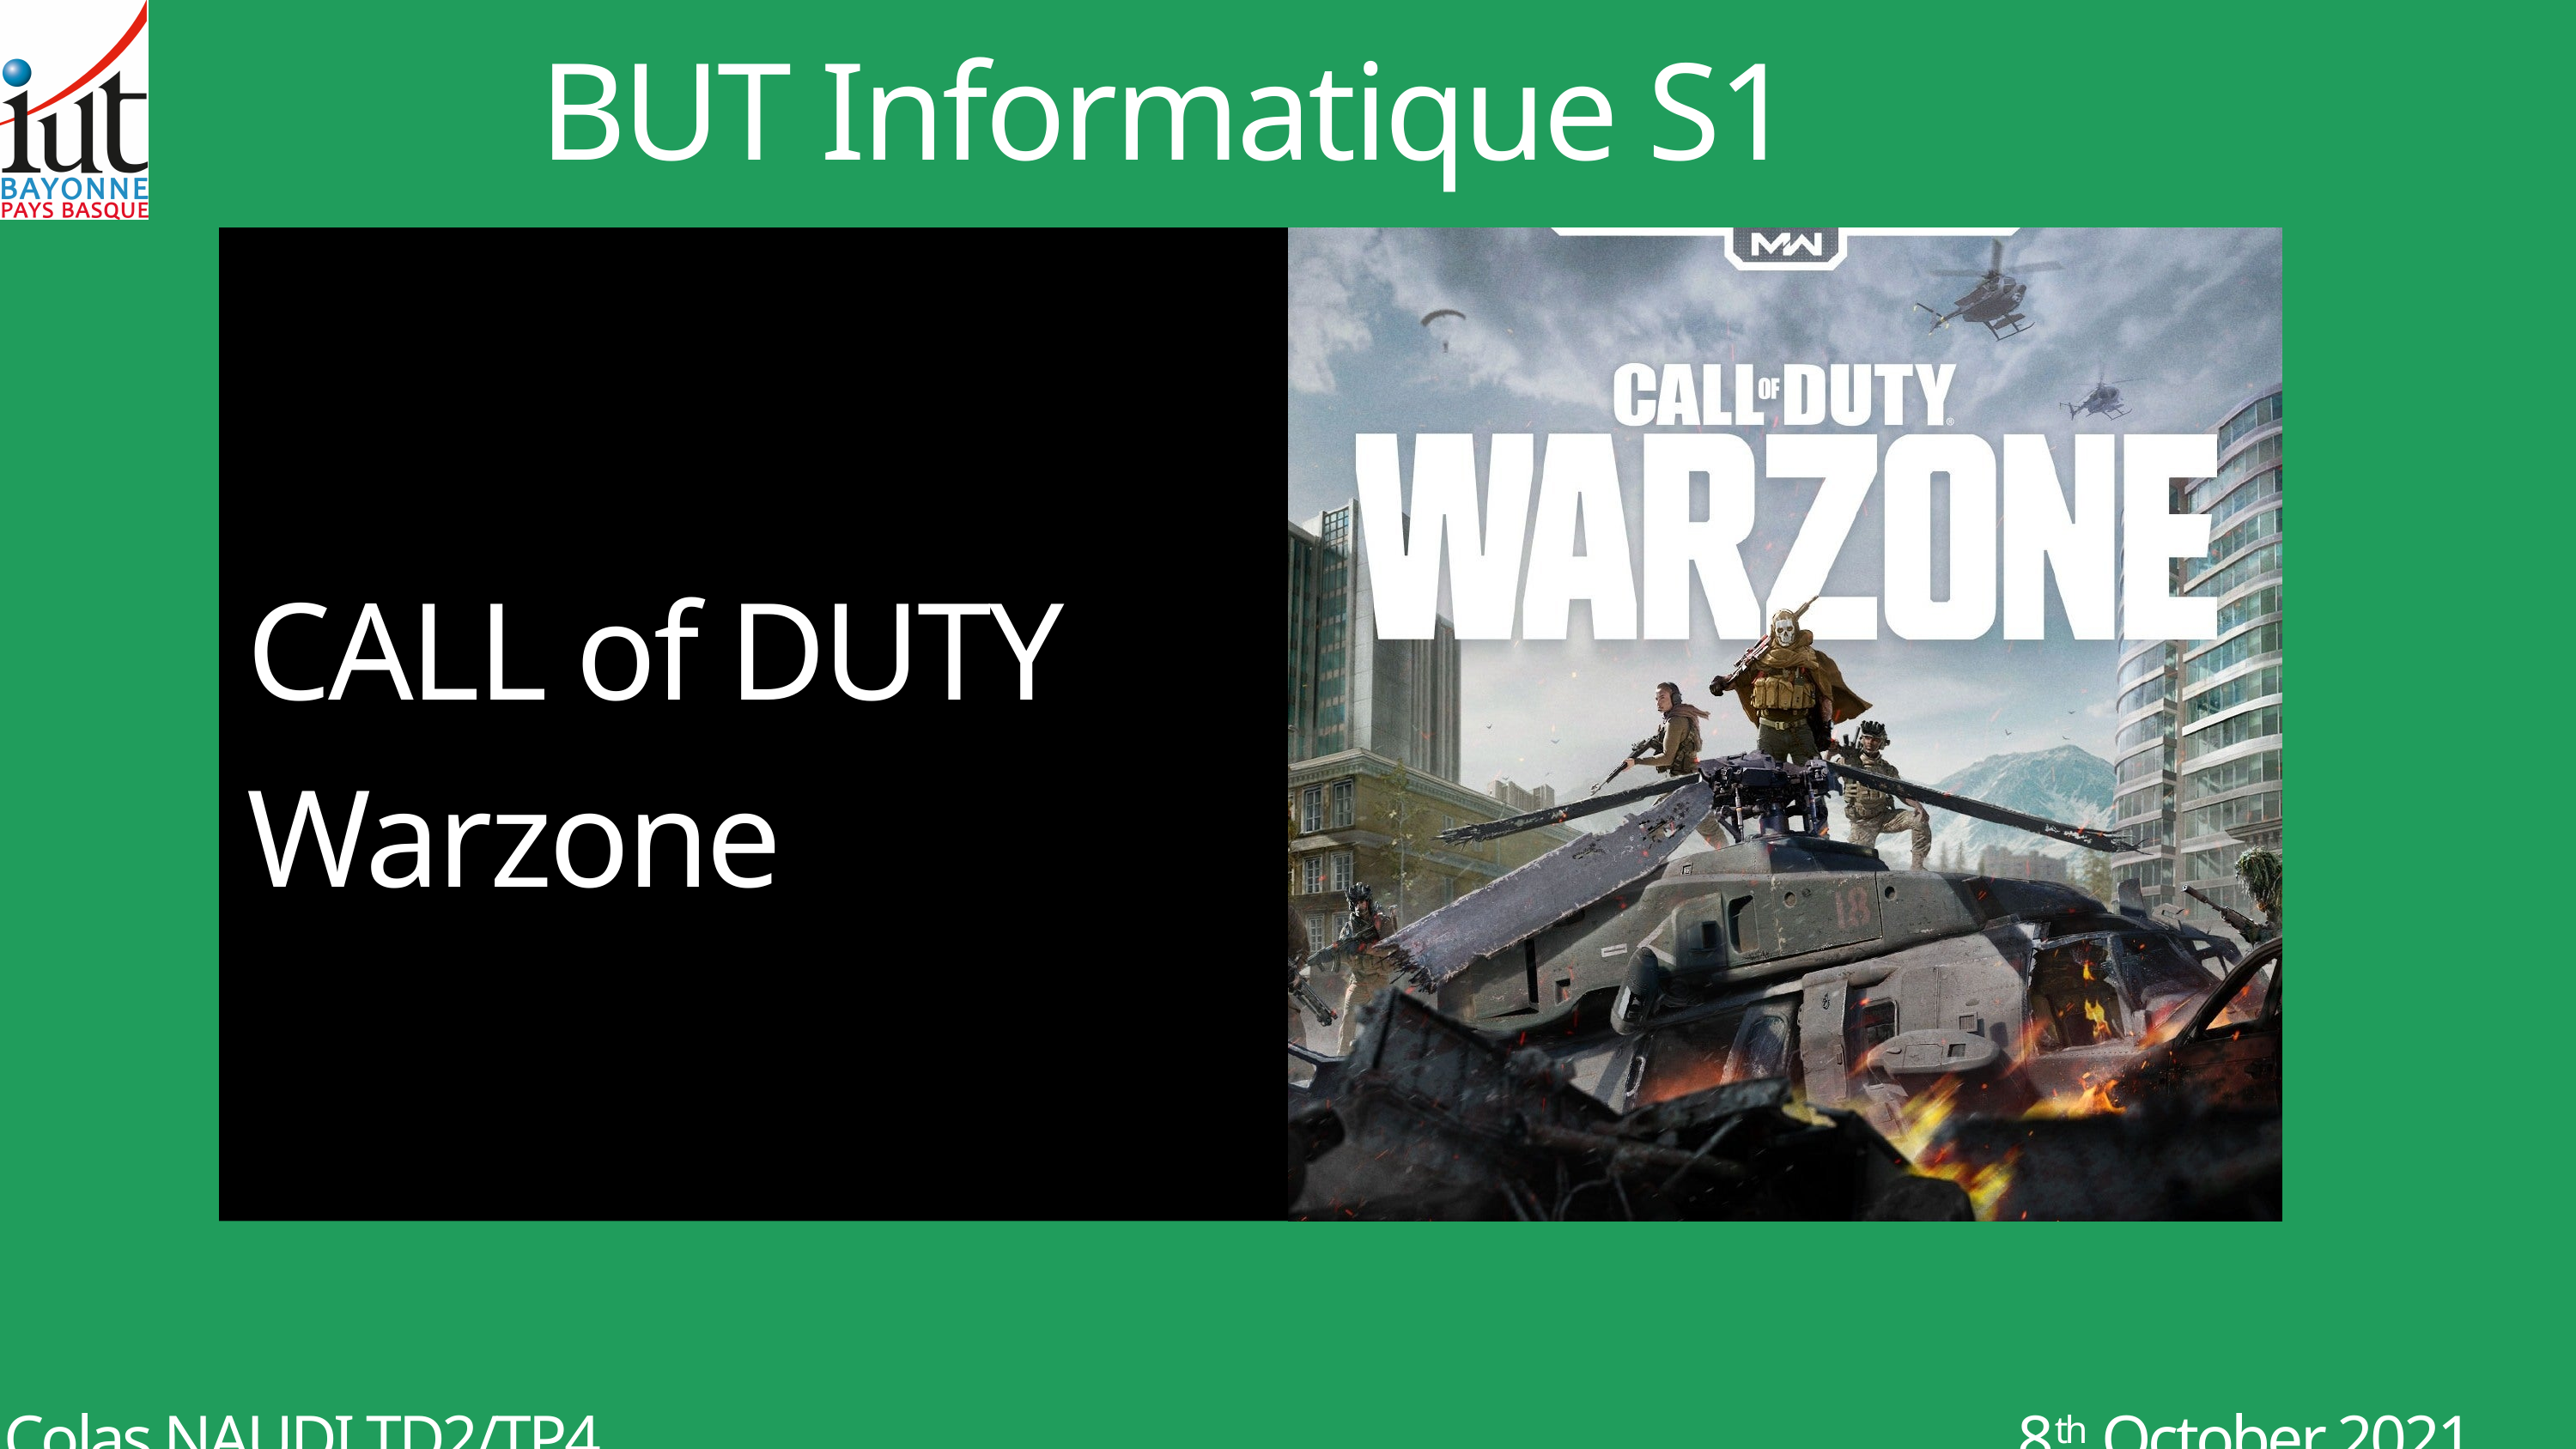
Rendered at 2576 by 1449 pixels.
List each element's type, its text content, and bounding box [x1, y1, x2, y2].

text_box 8th October 2021 [2017, 1288, 2576, 1449]
text_box BUT Informatique S1 [539, 0, 2043, 188]
text_box Colas NAUDI TD2/TP4 [3, 1288, 1546, 1449]
picture [0, 0, 149, 220]
picture [1287, 227, 2282, 1222]
text_box CALL of DUTY Warzone [246, 539, 1284, 915]
text_box [219, 227, 1285, 1222]
